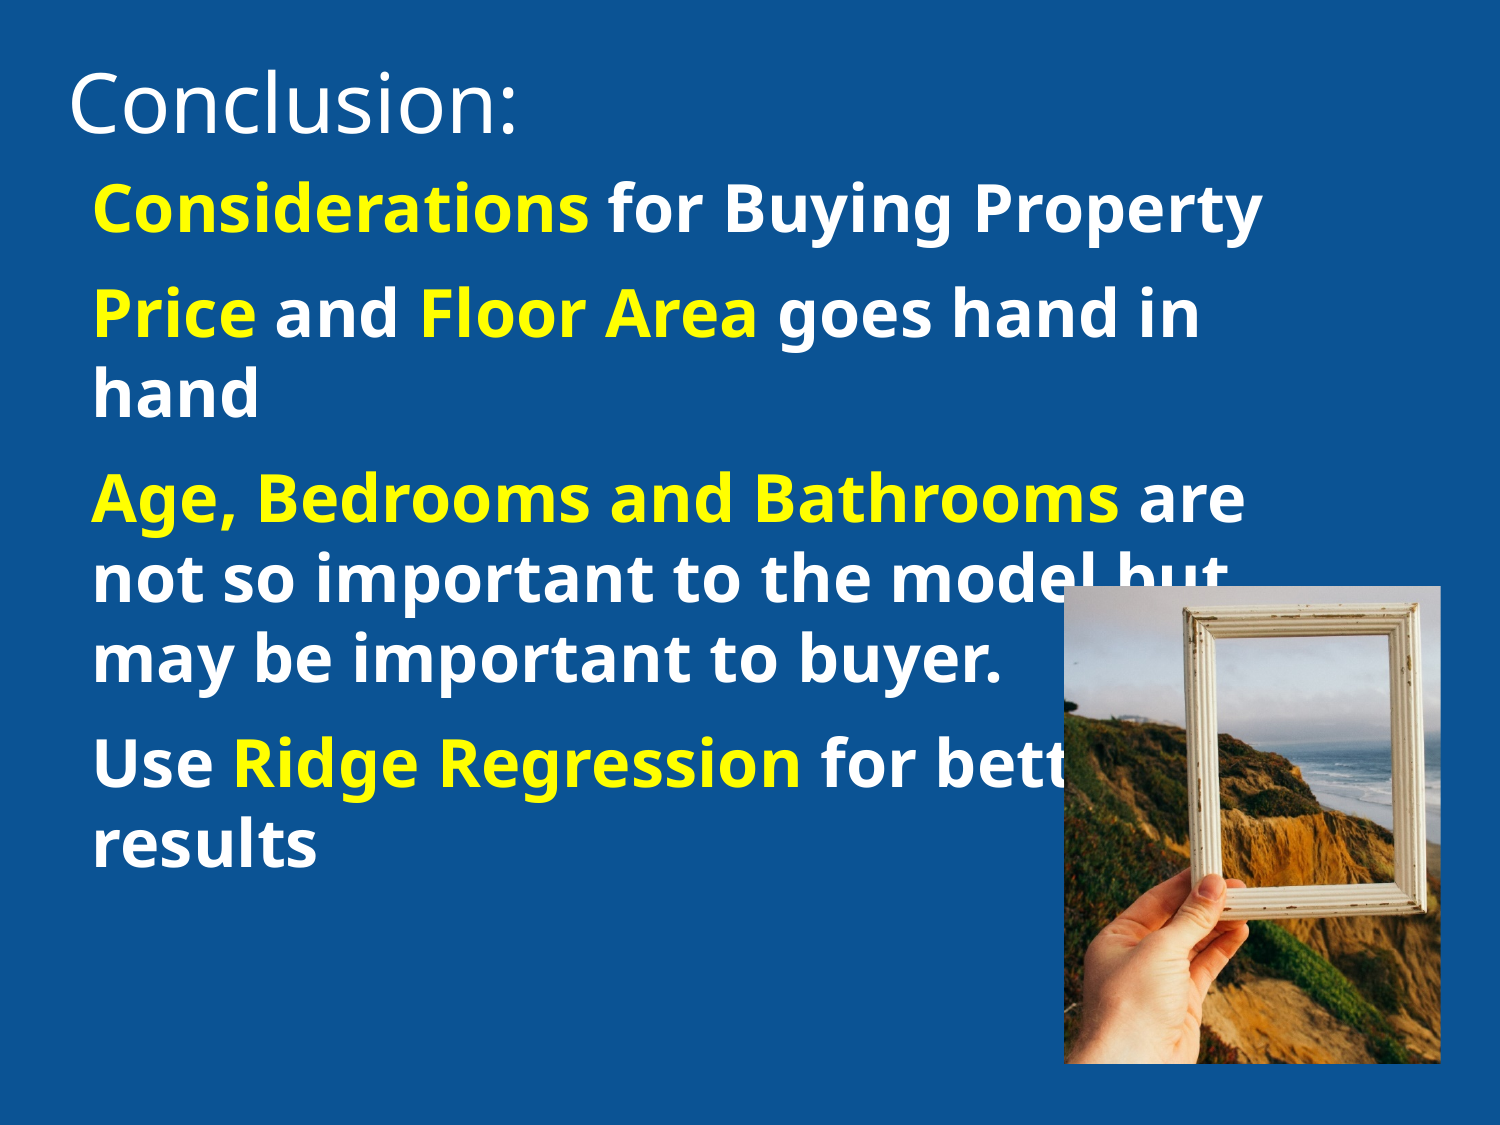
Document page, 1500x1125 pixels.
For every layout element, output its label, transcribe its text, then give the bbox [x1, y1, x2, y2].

text_box Conclusion: [53, 42, 1436, 158]
text_box Considerations for Buying Property Price and Floor Area goes hand in hand Age, Bedrooms and Bathrooms are not so important to the model but may be important to buyer. Use Ridge Regression for better results [76, 158, 1341, 1125]
picture [1063, 585, 1441, 1064]
